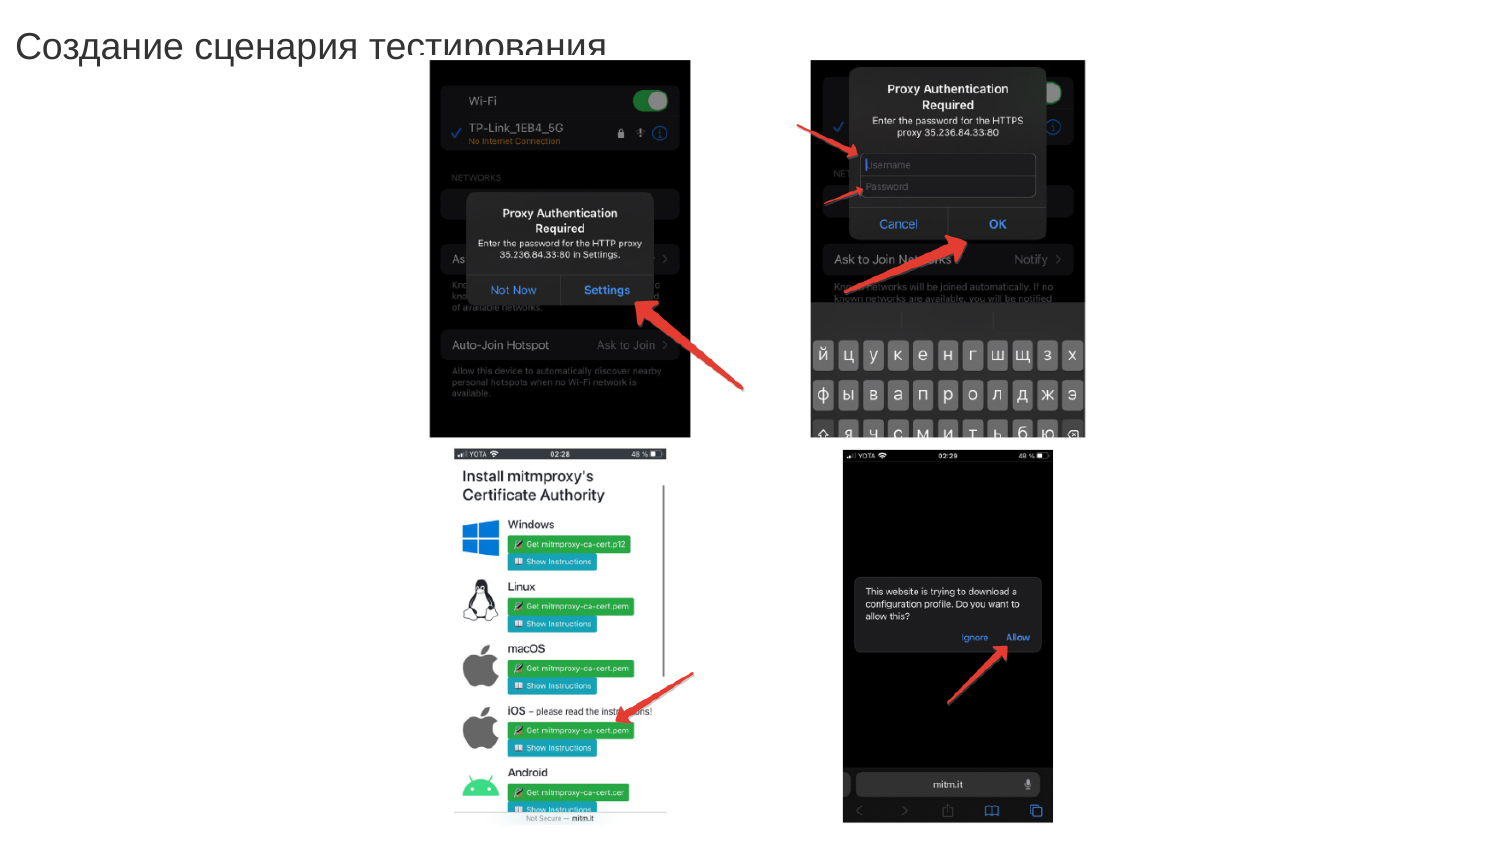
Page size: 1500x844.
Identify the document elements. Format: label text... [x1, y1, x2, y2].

title Создание сценария тестирования [0, 0, 1398, 94]
picture [408, 55, 1092, 830]
